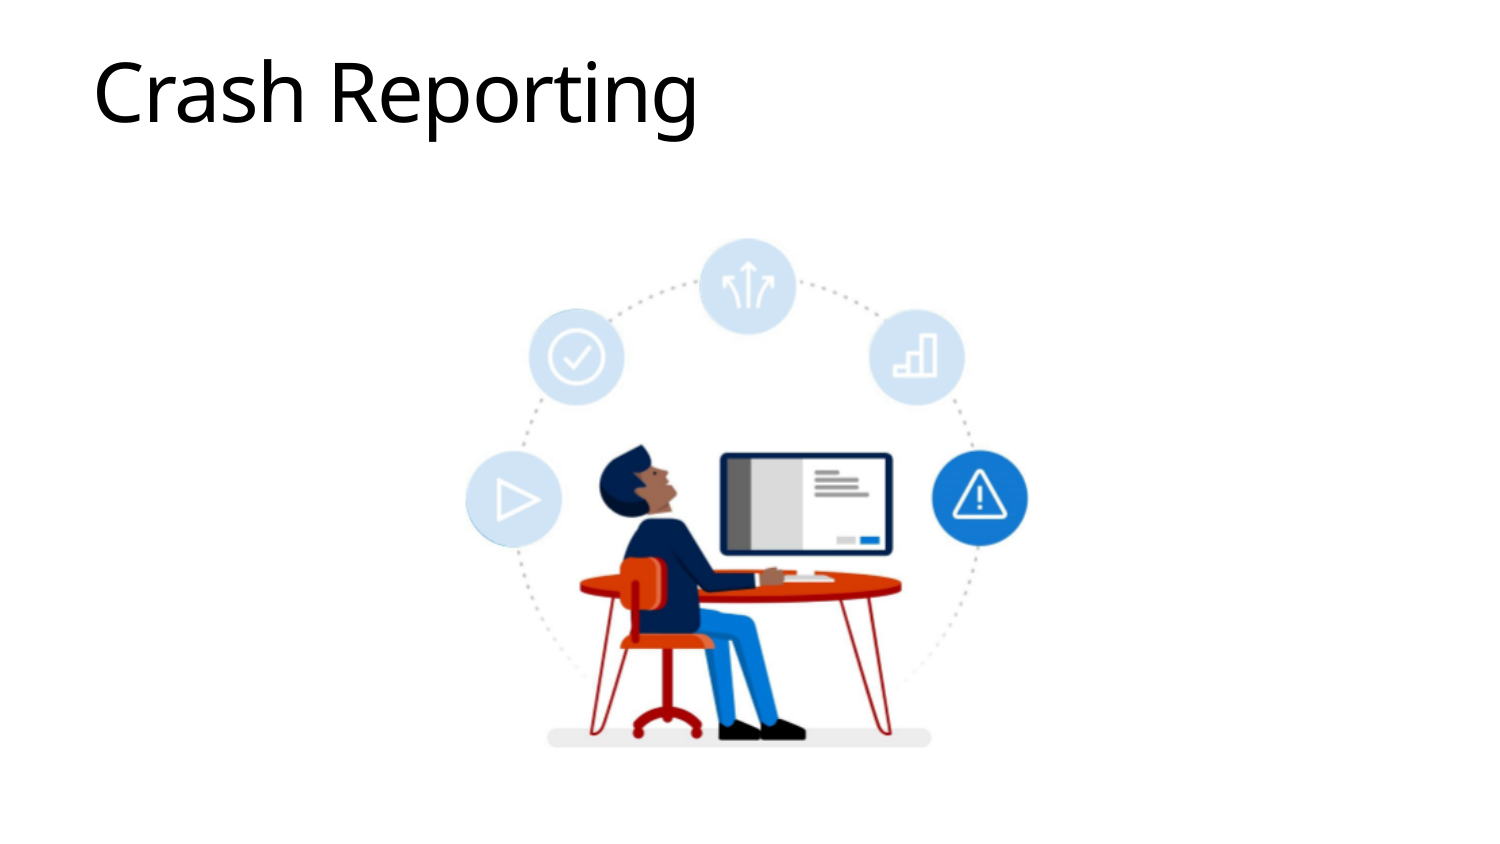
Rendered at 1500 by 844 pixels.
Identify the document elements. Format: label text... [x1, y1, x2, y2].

title Crash Reporting [68, 36, 1431, 200]
picture [428, 221, 1071, 799]
